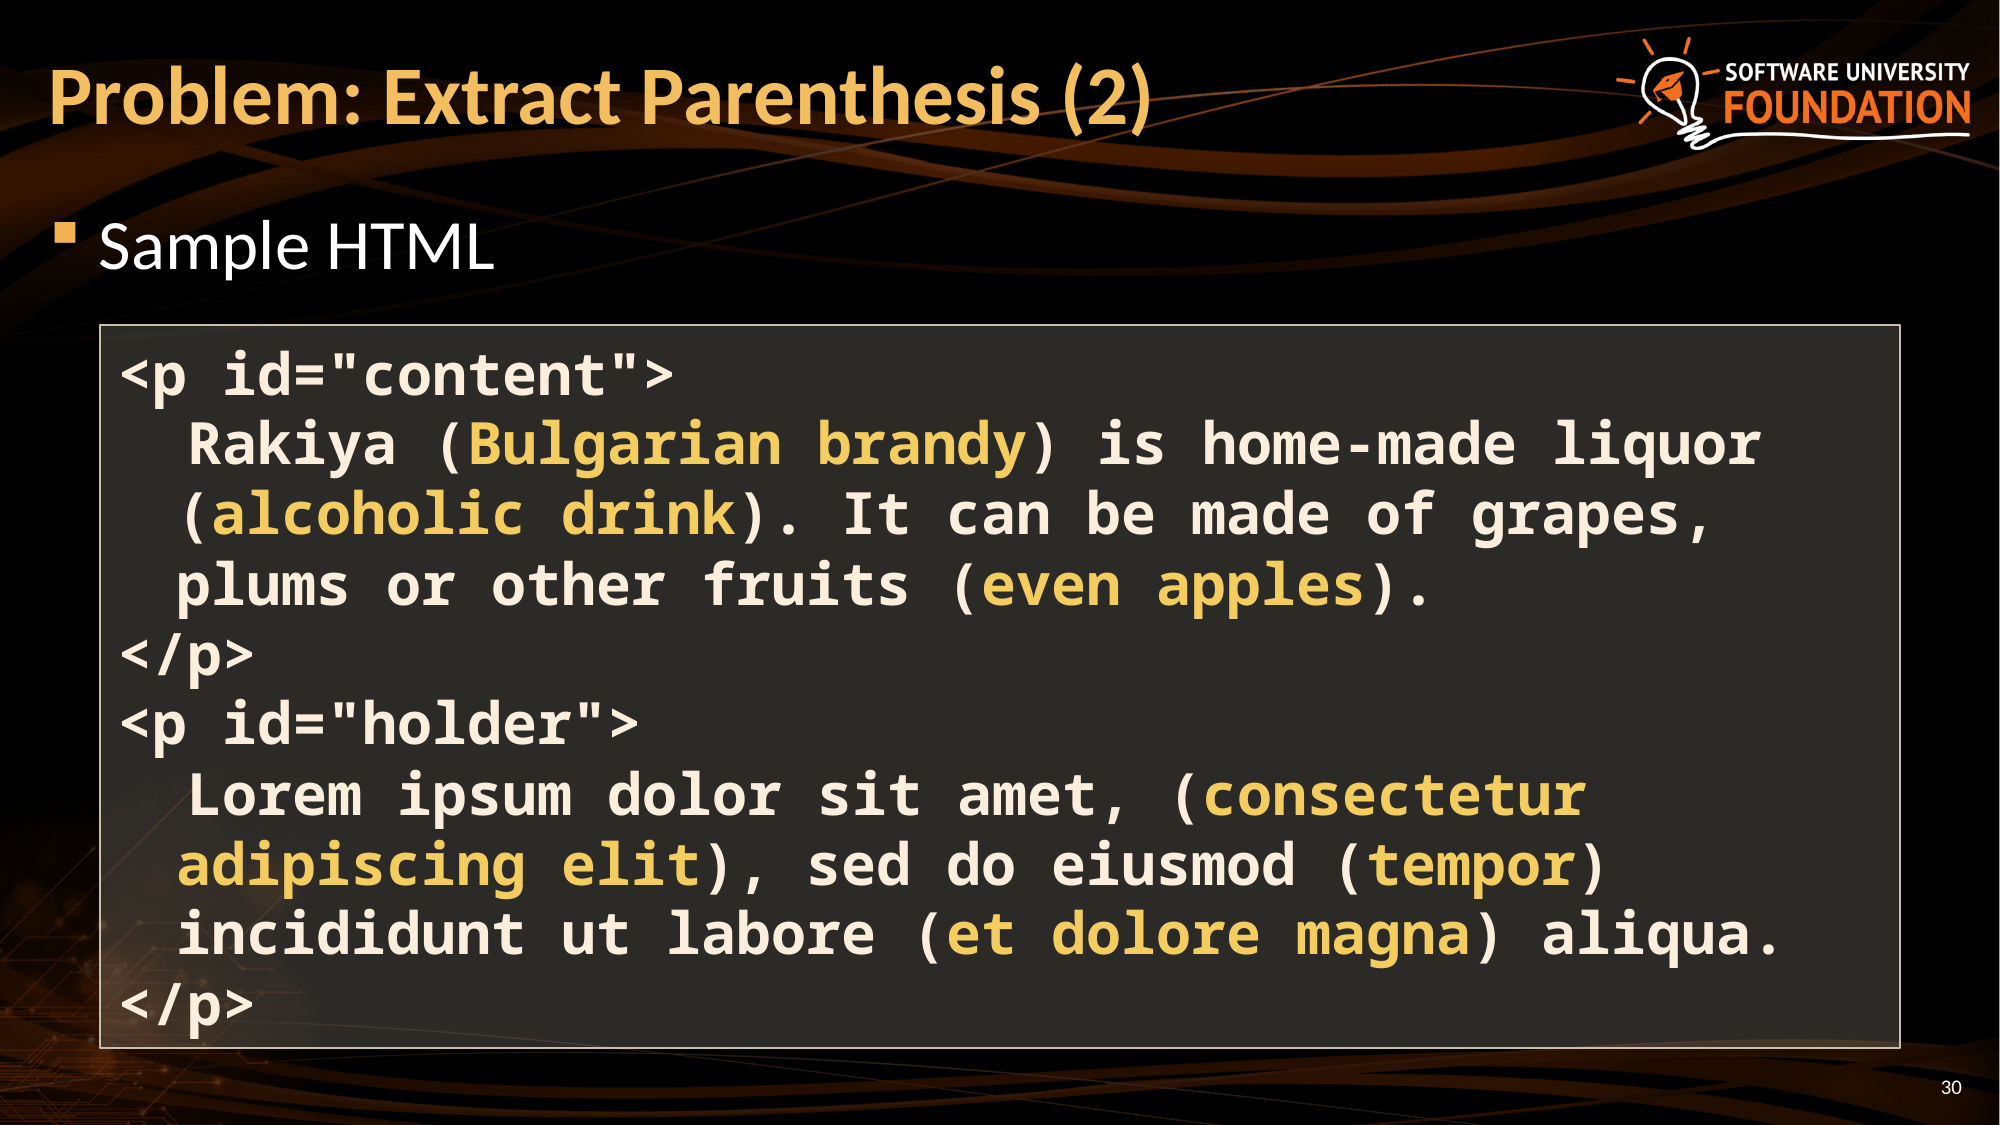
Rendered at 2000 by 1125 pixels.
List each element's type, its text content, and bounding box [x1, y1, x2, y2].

list Sample HTML [31, 188, 1968, 1103]
text_box <p id="content"> Rakiya (Bulgarian brandy) is home-made liquor (alcoholic drink). It can be made of grapes, plums or other fruits (even apples). </p> <p id="holder"> Lorem ipsum dolor sit amet, (consectetur adipiscing elit), sed do eiusmod (tempor) incididunt ut labore (et dolore magna) aliqua. </p> [99, 324, 1900, 1049]
picture [0, 0, 2000, 1125]
title Problem: Extract Parenthesis (2) [30, 6, 1602, 189]
